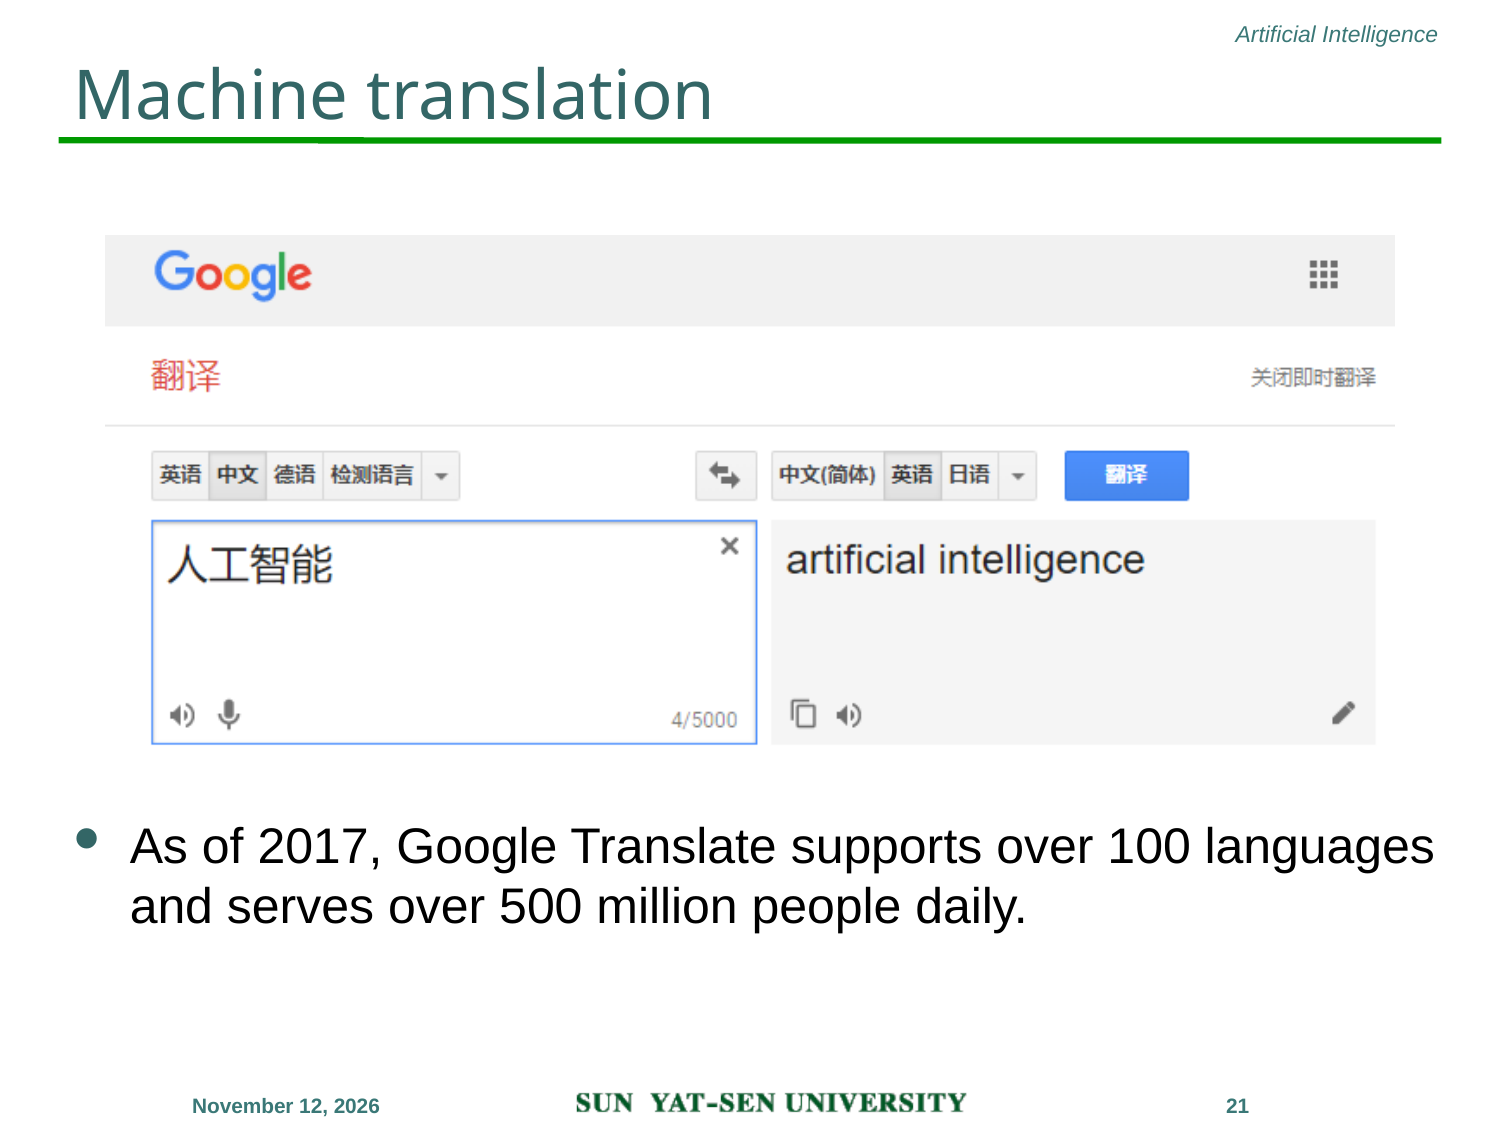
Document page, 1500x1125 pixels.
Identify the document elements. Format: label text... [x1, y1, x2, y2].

list As of 2017, Google Translate supports over 100 languages and serves over 500 million people daily. [58, 175, 1472, 1067]
title Machine translation [58, 35, 1442, 141]
picture [566, 1079, 973, 1125]
picture [105, 234, 1395, 771]
